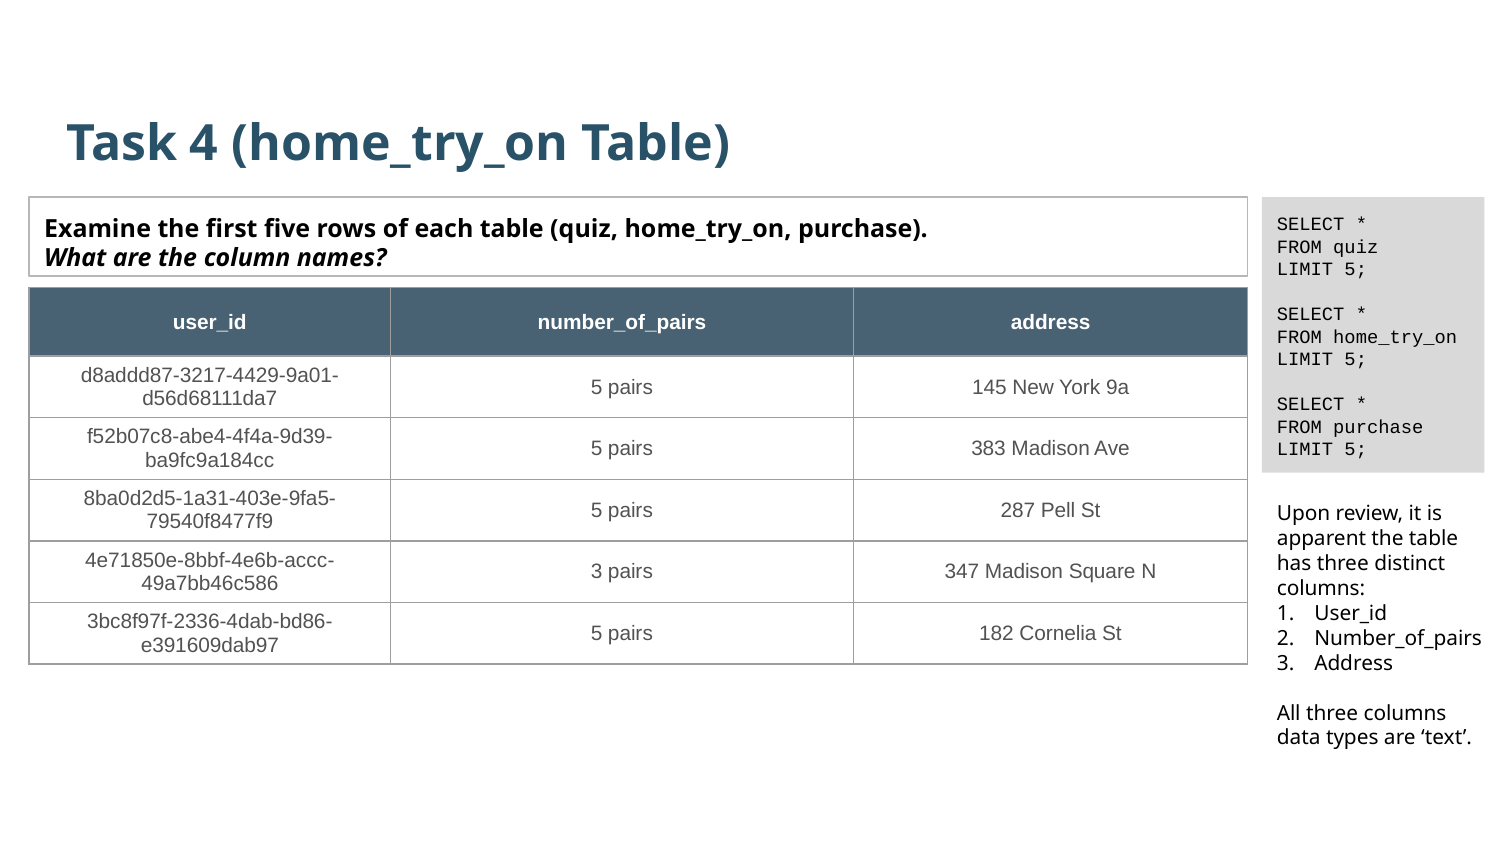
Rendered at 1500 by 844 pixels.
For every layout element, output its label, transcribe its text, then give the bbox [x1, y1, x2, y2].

table_cell 145 New York 9a [854, 357, 1247, 417]
table_header number_of_pairs [391, 288, 853, 355]
table_cell 287 Pell St [854, 480, 1247, 540]
table_cell 5 pairs [391, 357, 853, 417]
text_box Task 4 (home_try_on Table) [51, 48, 1449, 186]
table_cell 3bc8f97f-2336-4dab-bd86-e391609dab97 [30, 603, 390, 663]
table_cell 182 Cornelia St [854, 603, 1247, 663]
text_box SELECT * FROM quiz LIMIT 5; SELECT * FROM home_try_on LIMIT 5; SELECT * FROM purchase LIMIT 5; [1261, 197, 1485, 473]
table_cell d8addd87-3217-4429-9a01-d56d68111da7 [30, 357, 390, 417]
table_cell 5 pairs [391, 603, 853, 663]
table_cell 347 Madison Square N [854, 542, 1247, 602]
text_box Examine the first five rows of each table (quiz, home_try_on, purchase). What are the column names? [29, 197, 1248, 276]
table_cell f52b07c8-abe4-4f4a-9d39-ba9fc9a184cc [30, 418, 390, 479]
table_cell 8ba0d2d5-1a31-403e-9fa5-79540f8477f9 [30, 480, 390, 540]
table_cell 383 Madison Ave [854, 418, 1247, 479]
table_cell 4e71850e-8bbf-4e6b-accc-49a7bb46c586 [30, 542, 390, 602]
table_header address [854, 288, 1247, 355]
table_cell 3 pairs [391, 542, 853, 602]
table_header user_id [30, 288, 390, 355]
table_cell 5 pairs [391, 480, 853, 540]
text_box Upon review, it is apparent the table has three distinct columns: User_id Number_of_pairs Address All three columns data types are ‘text’. [1261, 484, 1500, 806]
table_cell 5 pairs [391, 418, 853, 479]
